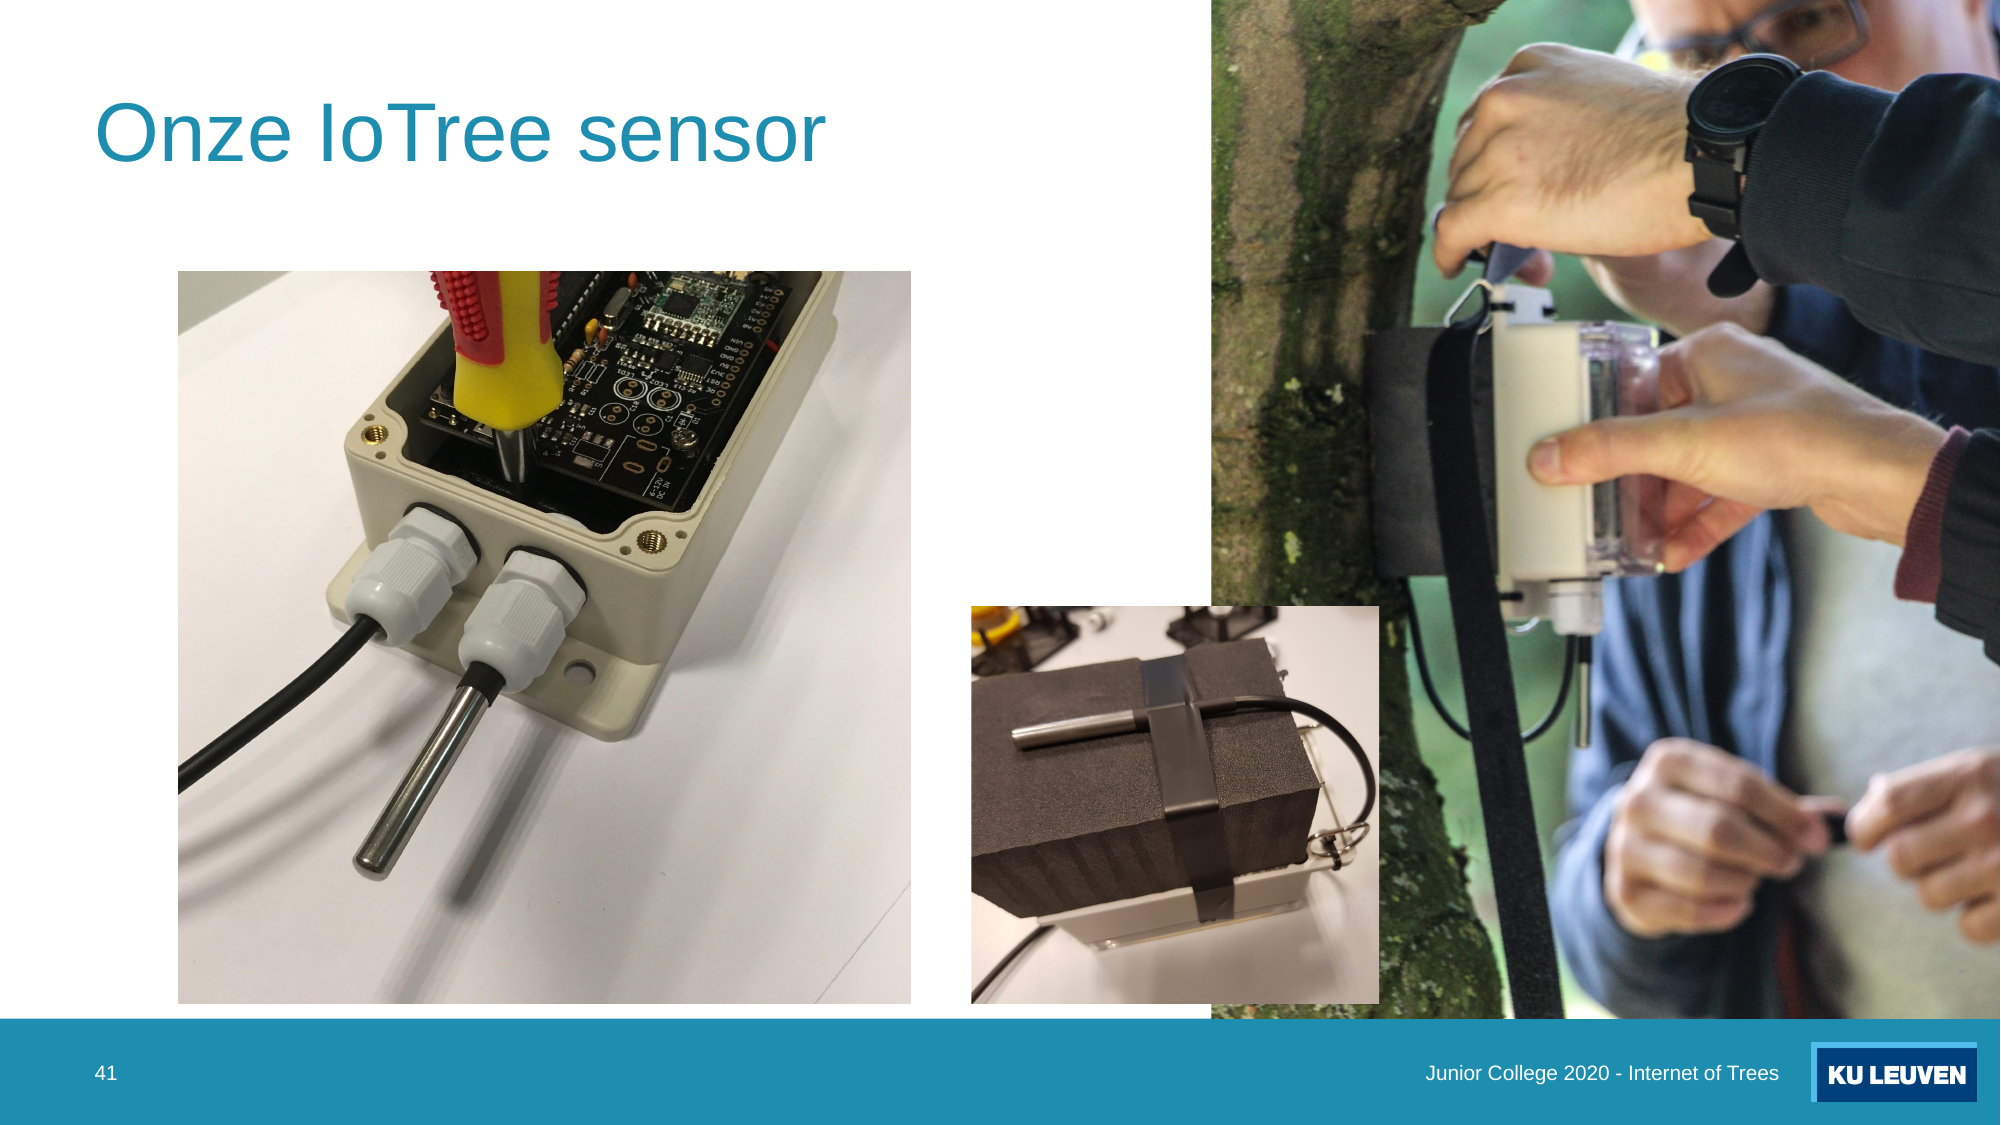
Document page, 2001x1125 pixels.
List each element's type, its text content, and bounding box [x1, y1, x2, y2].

footer Junior College 2020 - Internet of Trees [721, 1018, 1809, 1125]
picture [971, 0, 2000, 1019]
picture [1811, 1042, 1977, 1102]
title Onze IoTree sensor [94, 33, 1211, 223]
picture [178, 271, 911, 1004]
slide_number 41 [94, 1018, 201, 1125]
